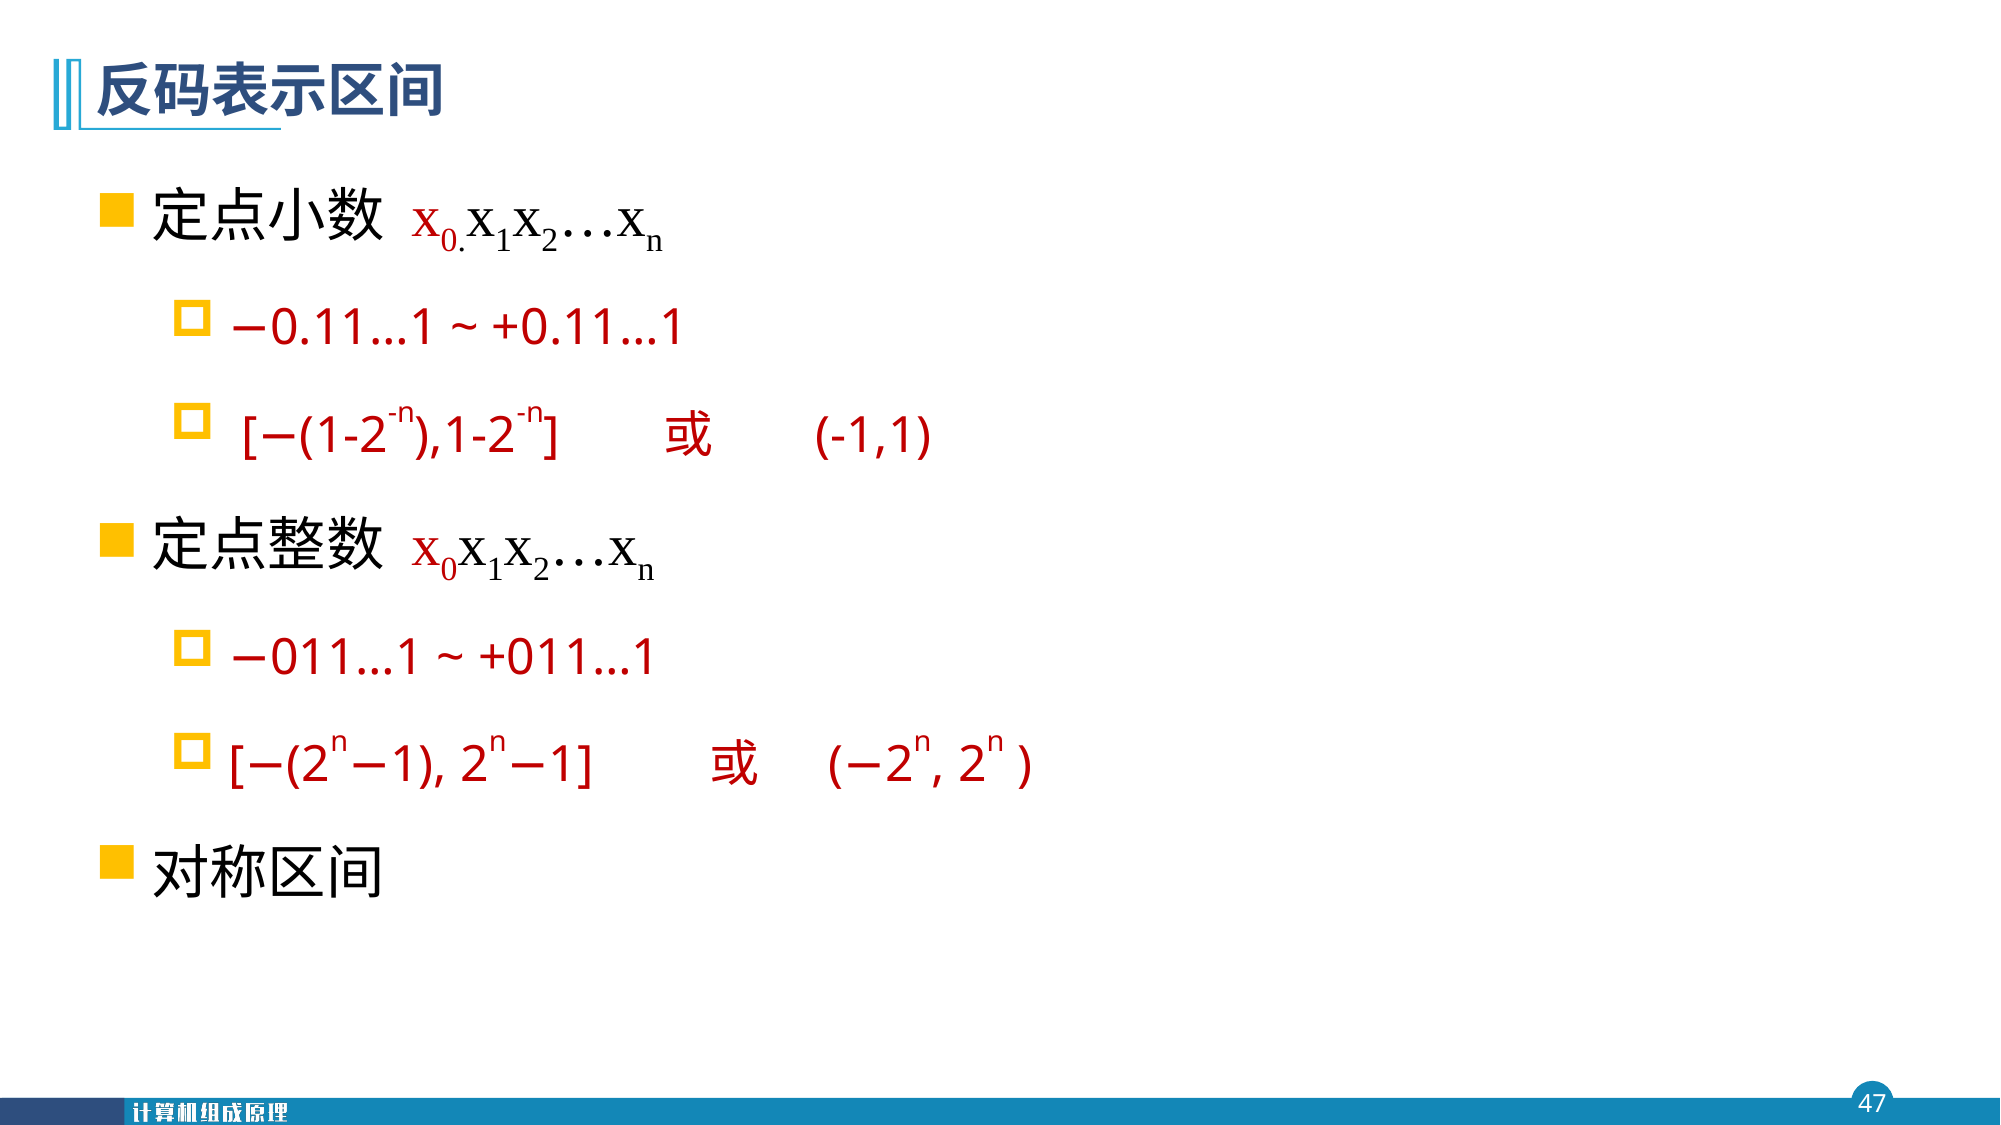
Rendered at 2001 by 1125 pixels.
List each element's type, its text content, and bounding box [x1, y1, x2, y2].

list 定点小数 x0.x1x2…xn −0.11…1 ~ +0.11…1 [−(1-2-n),1-2-n] 或 (-1,1) 定点整数 x0x1x2…xn −011…1 ~ +011…1 [−(2n−1), 2n−1] 或 (−2n, 2n ) 对称区间 [80, 154, 1805, 1080]
title 反码表示区间 [80, 42, 1805, 144]
